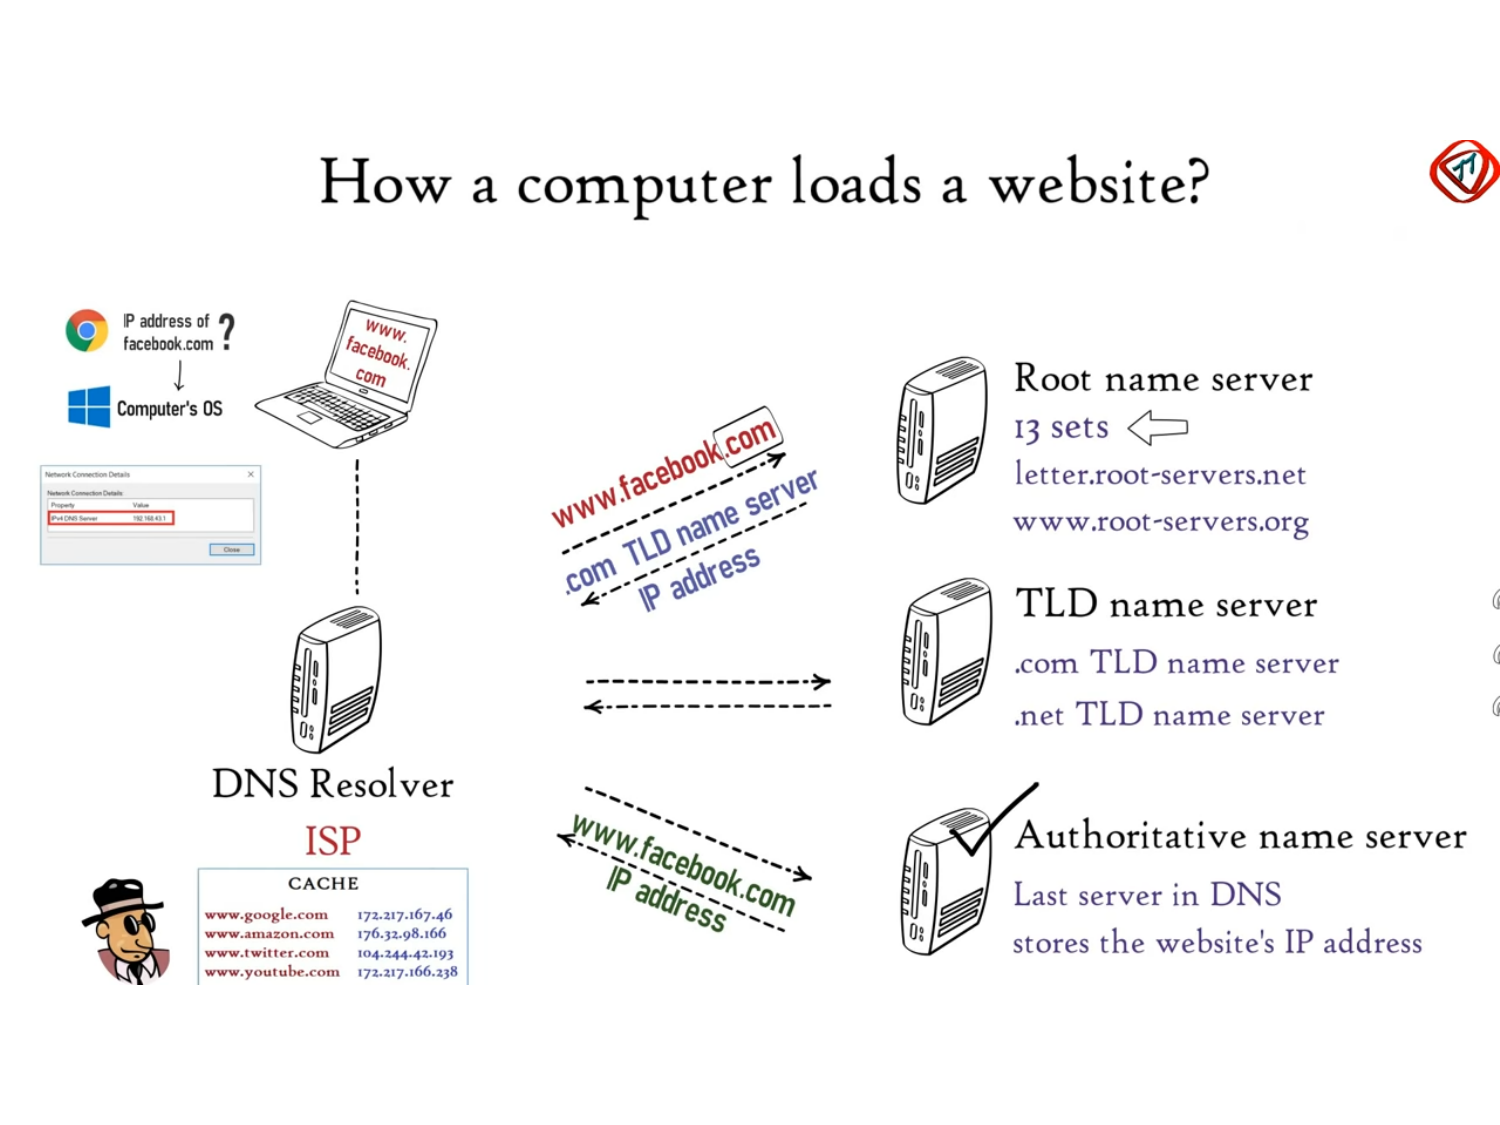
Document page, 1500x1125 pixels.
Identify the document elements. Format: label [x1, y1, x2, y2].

picture [0, 140, 1500, 985]
